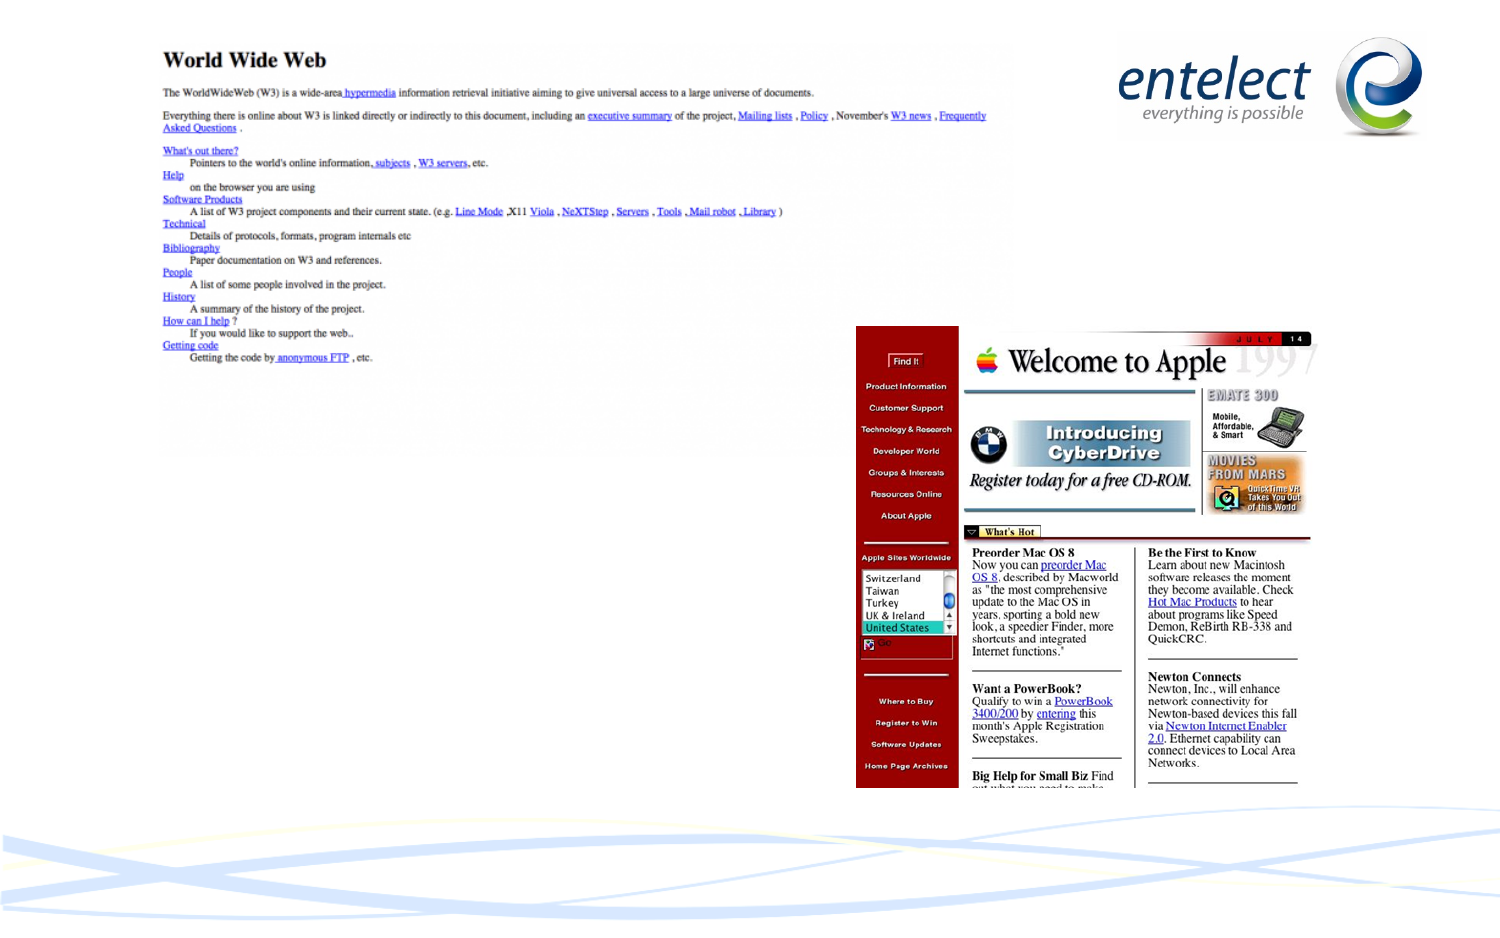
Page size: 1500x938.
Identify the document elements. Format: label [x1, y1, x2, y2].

picture [159, 43, 1472, 788]
picture [1117, 31, 1427, 141]
